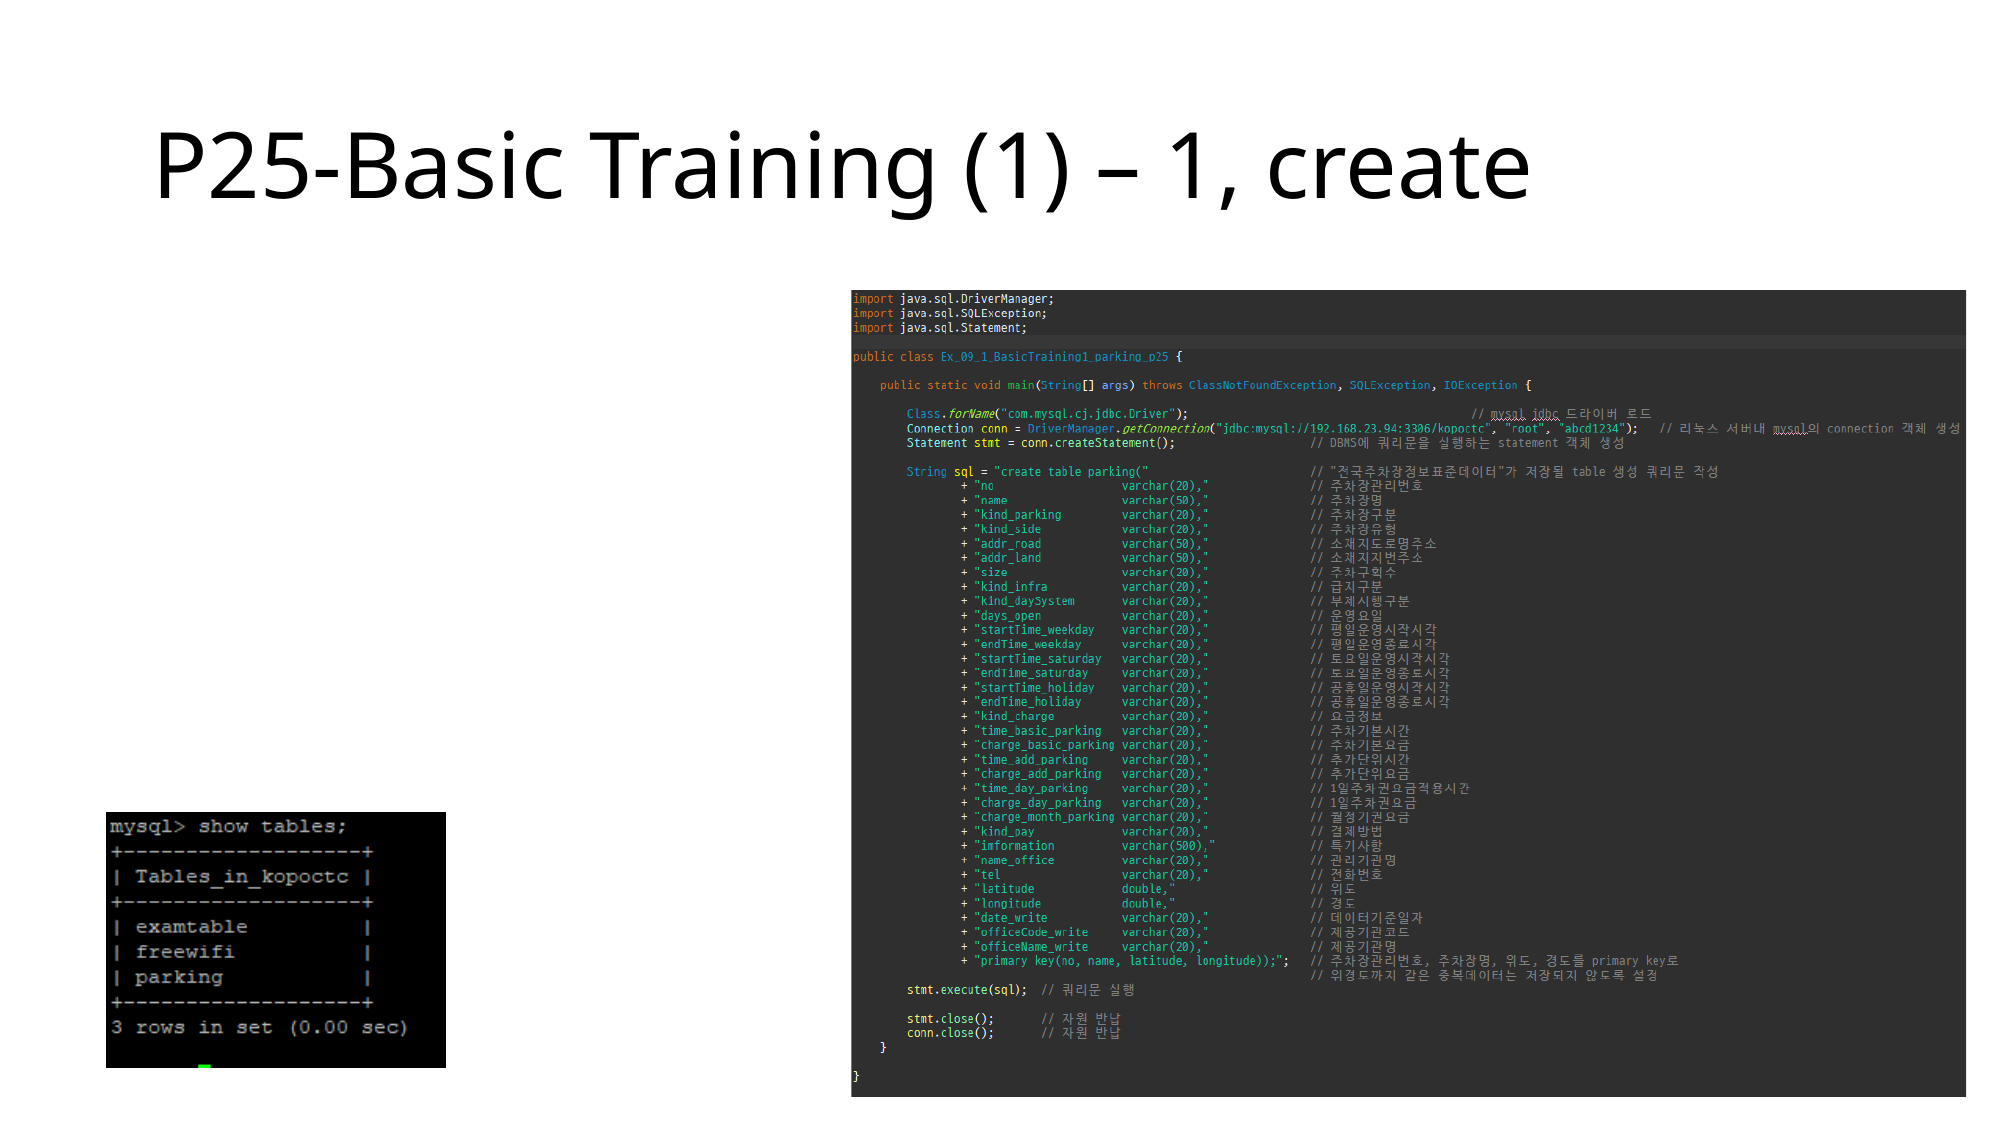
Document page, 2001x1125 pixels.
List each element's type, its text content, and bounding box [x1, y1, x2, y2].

title P25-Basic Training (1) – 1, create [137, 59, 1863, 278]
picture [851, 290, 1967, 1097]
picture [106, 812, 446, 1068]
